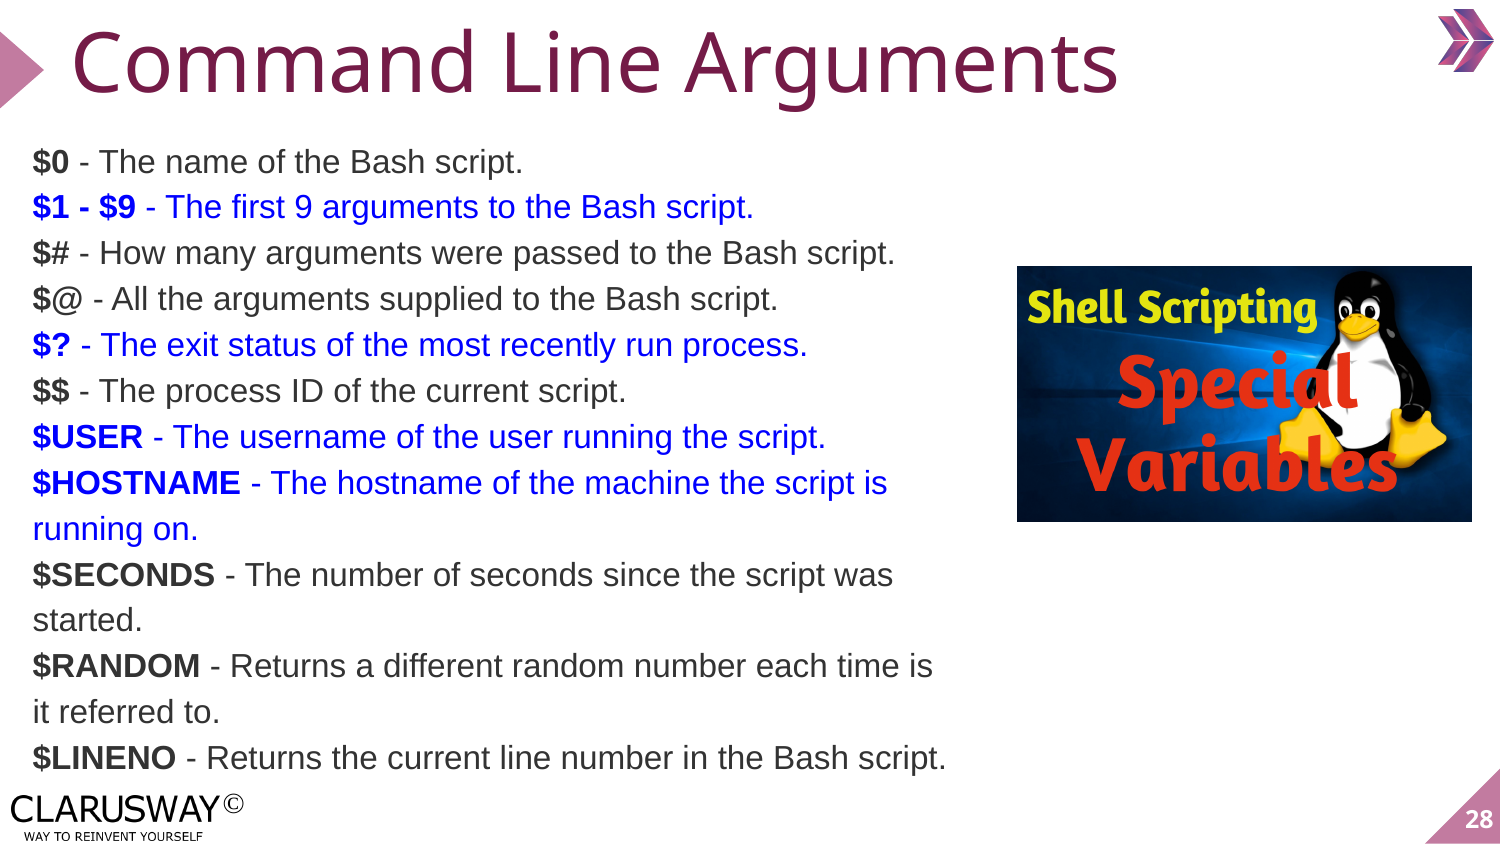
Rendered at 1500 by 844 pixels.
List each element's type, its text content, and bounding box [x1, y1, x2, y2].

slide_number ‹#› [1418, 760, 1494, 838]
picture [1438, 9, 1494, 72]
picture [1017, 266, 1472, 523]
text_box Command Line Arguments [70, 28, 1258, 132]
picture [11, 795, 220, 841]
text_box $0 - The name of the Bash script. $1 - $9 - The first 9 arguments to the Bash script. $# - How many arguments were passed to the Bash script. $@ - All the arguments supplied to the Bash script. $? - The exit status of the most recently run process. $$ - The process ID of the current script. $USER - The username of the user running the script. $HOSTNAME - The hostname of the machine the script is running on. $SECONDS - The number of seconds since the script was started. $RANDOM - Returns a different random number each time is it referred to. $LINENO - Returns the current line number in the Bash script. [17, 118, 967, 774]
